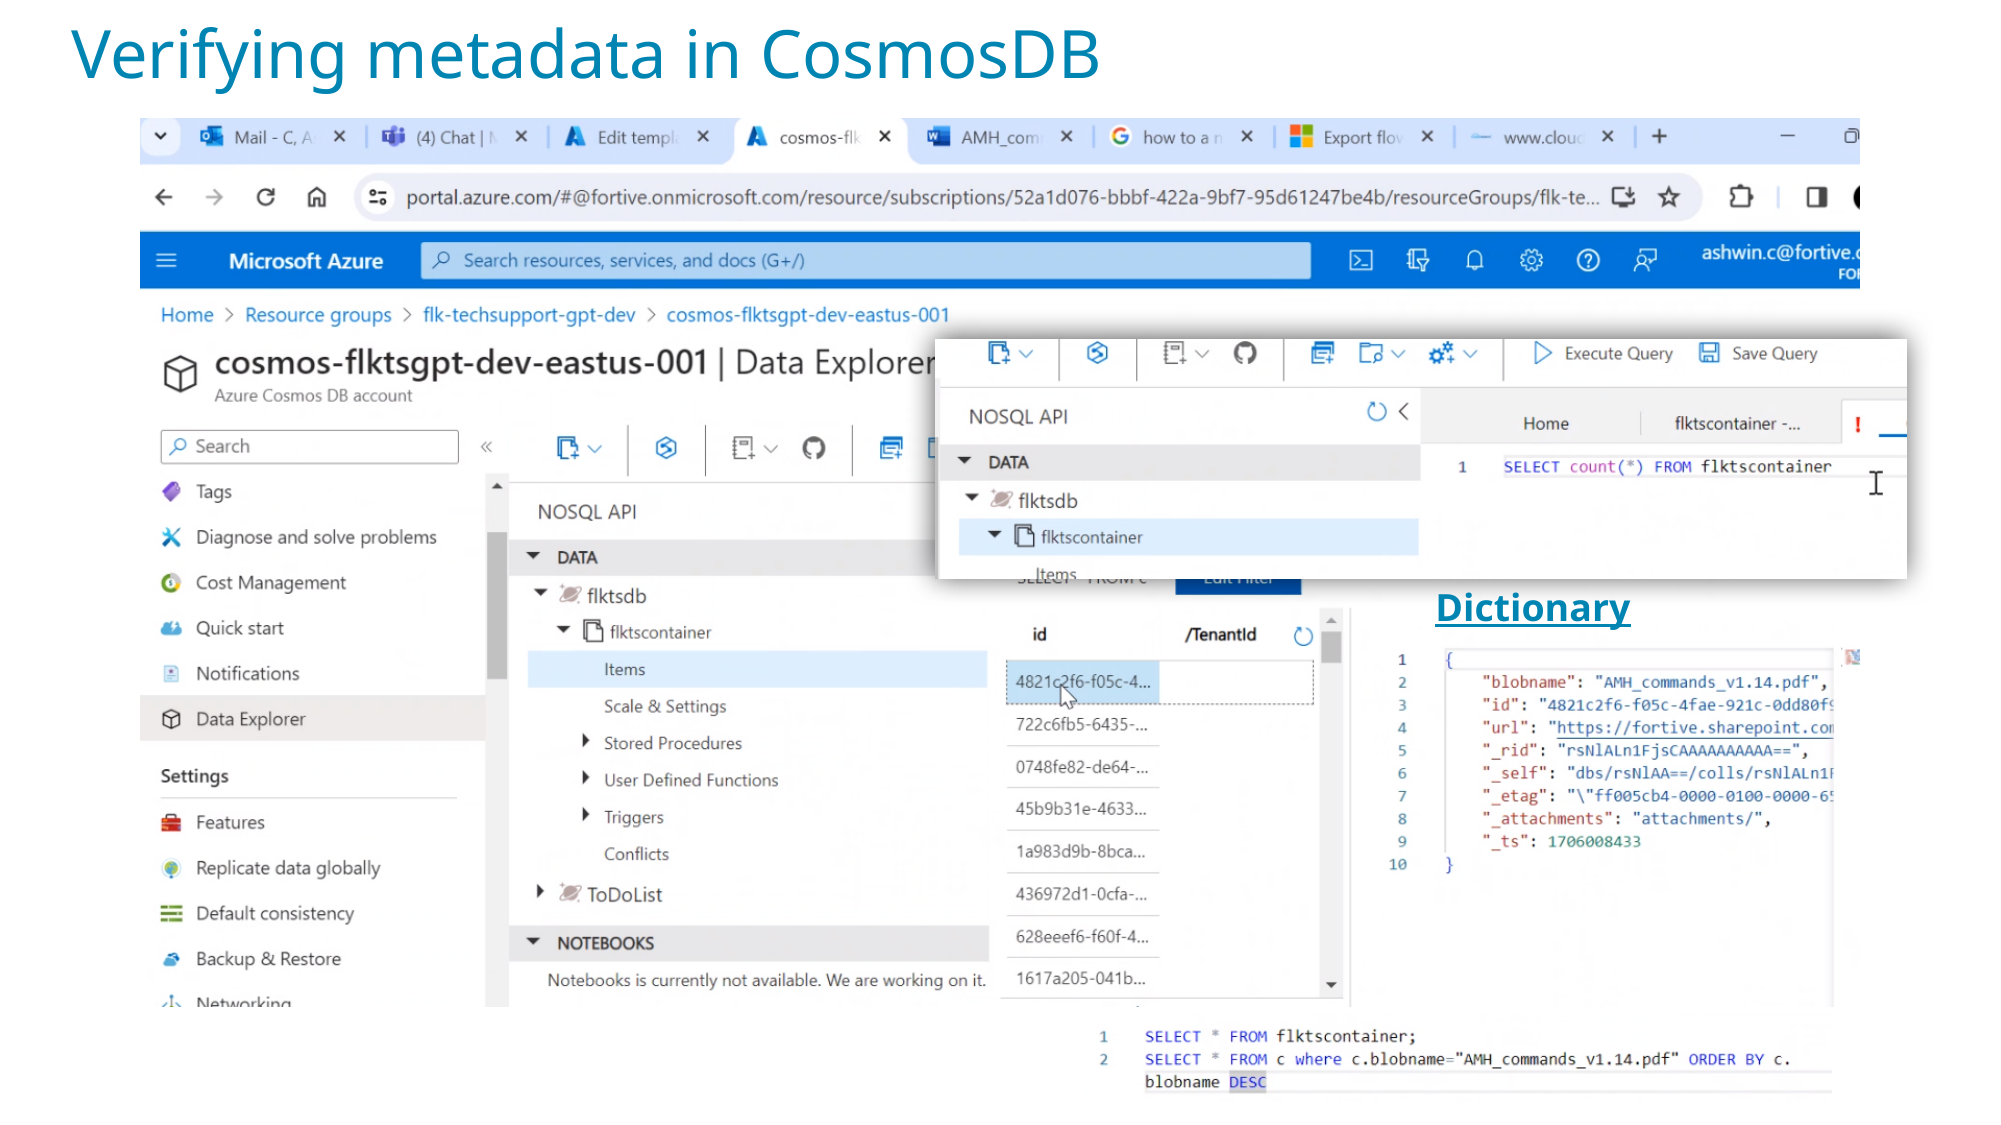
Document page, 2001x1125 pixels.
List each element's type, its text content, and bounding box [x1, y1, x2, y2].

text_box Verifying metadata in CosmosDB [56, 13, 1782, 231]
picture [1084, 1014, 1832, 1102]
picture [140, 118, 1907, 1007]
